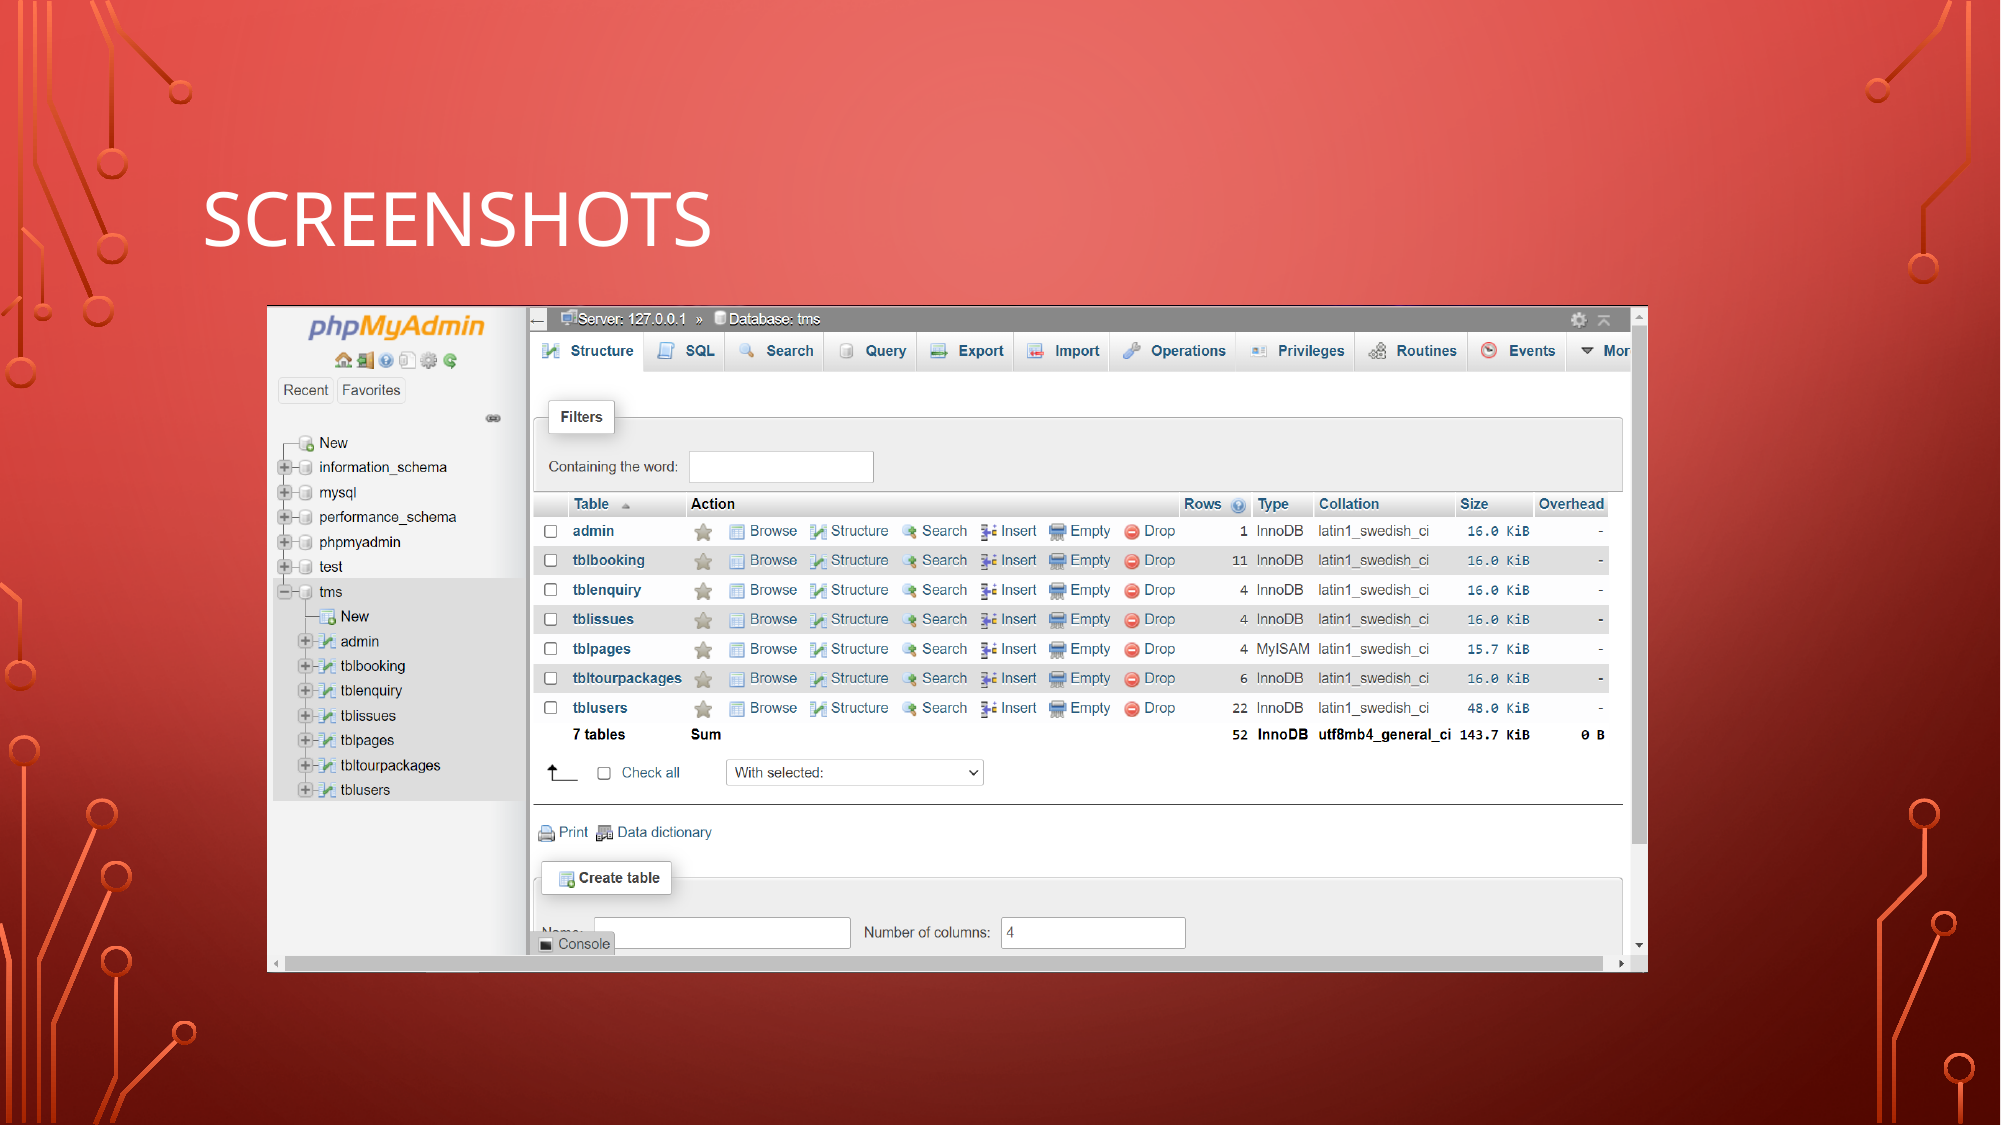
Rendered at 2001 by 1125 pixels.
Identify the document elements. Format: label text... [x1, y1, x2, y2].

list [266, 305, 1649, 974]
title Screenshots [187, 101, 1813, 344]
